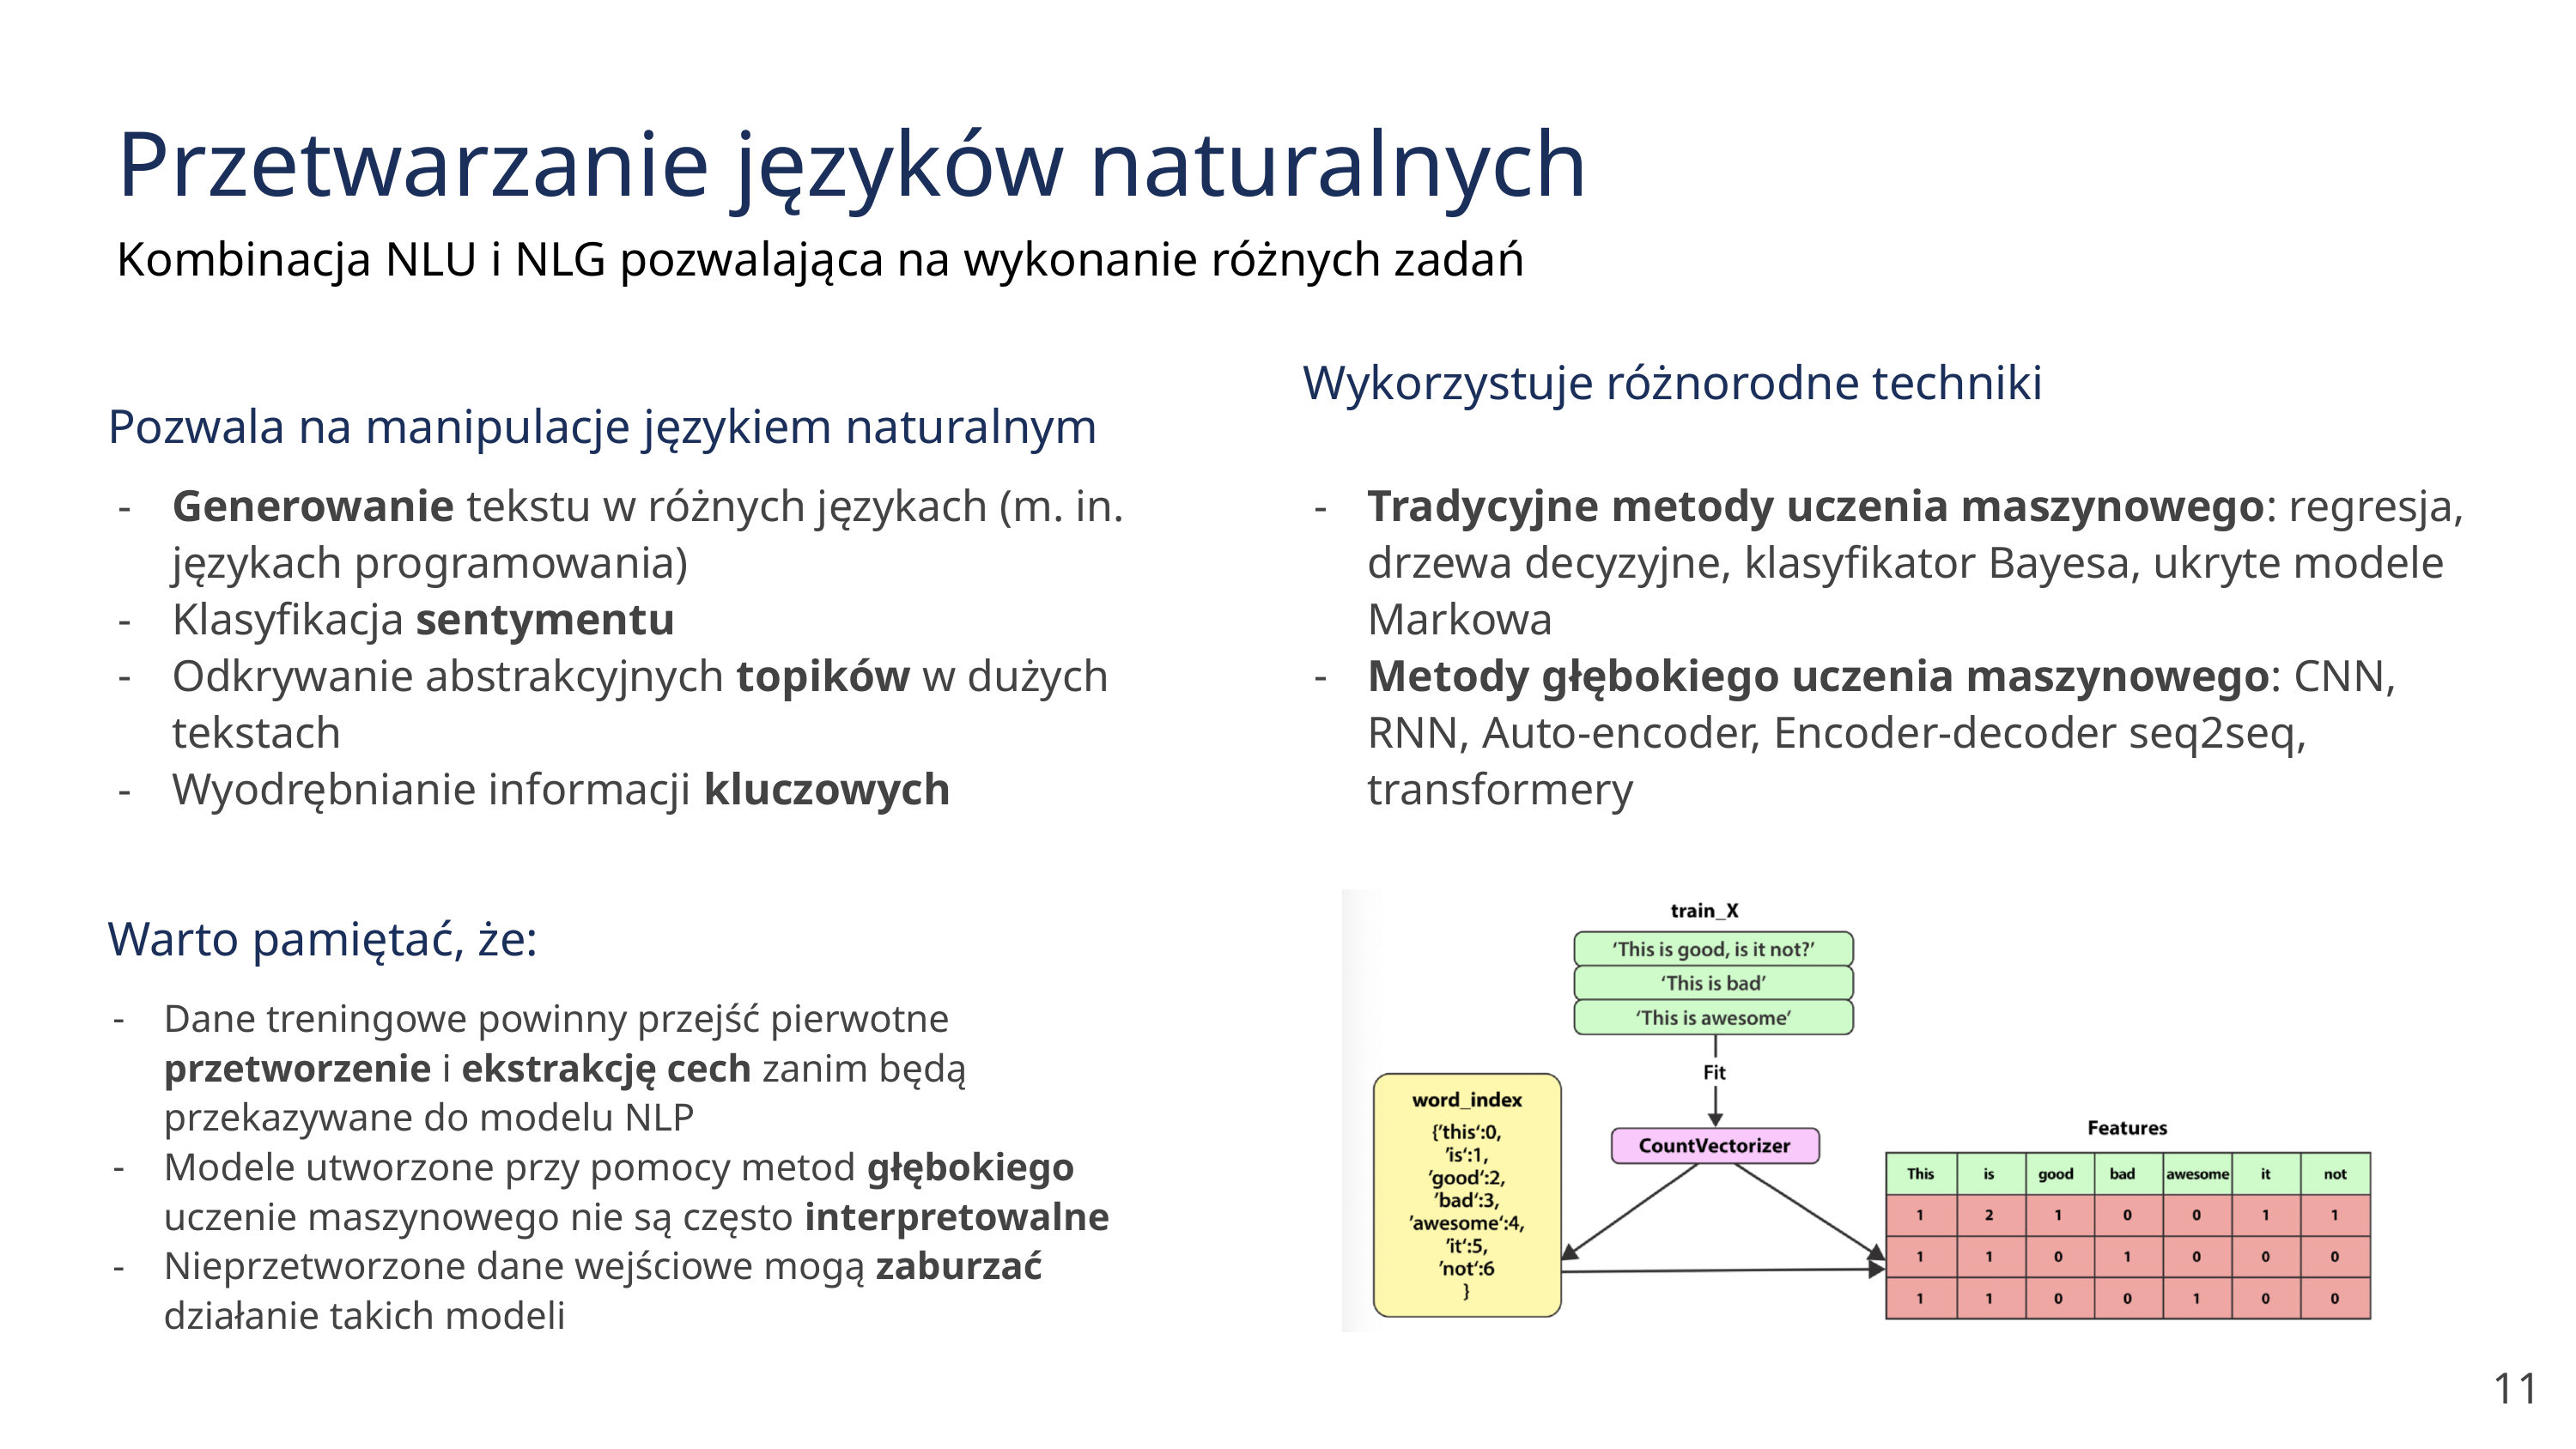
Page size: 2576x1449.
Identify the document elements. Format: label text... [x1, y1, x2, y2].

subtitle Kombinacja NLU i NLG pozwalająca na wykonanie różnych zadań [116, 224, 2460, 324]
picture [1342, 889, 2384, 1333]
list Tradycyjne metody uczenia maszynowego: regresja, drzewa decyzyjne, klasyfikator Bayesa, ukryte modele Markowa Metody głębokiego uczenia maszynowego: CNN, RNN, Auto-encoder, Encoder-decoder seq2seq, transformery [1303, 473, 2469, 942]
title Przetwarzanie języków naturalnych [116, 96, 2460, 213]
subtitle Wykorzystuje różnorodne techniki [1303, 323, 2469, 410]
slide_number ‹#› [2410, 1337, 2566, 1449]
list Dane treningowe powinny przejść pierwotne przetworzenie i ekstrakcję cech zanim będą przekazywane do modelu NLP Modele utworzone przy pomocy metod głębokiego uczenie maszynowego nie są często interpretowalne Nieprzetworzone dane wejściowe mogą zaburzać działanie takich modeli [99, 990, 1206, 1356]
subtitle Pozwala na manipulacje językiem naturalnym [107, 367, 1148, 454]
subtitle Warto pamiętać, że: [107, 878, 1260, 966]
list Generowanie tekstu w różnych językach (m. in. językach programowania) Klasyfikacja sentymentu Odkrywanie abstrakcyjnych topików w dużych tekstach Wyodrębnianie informacji kluczowych [107, 473, 1205, 840]
